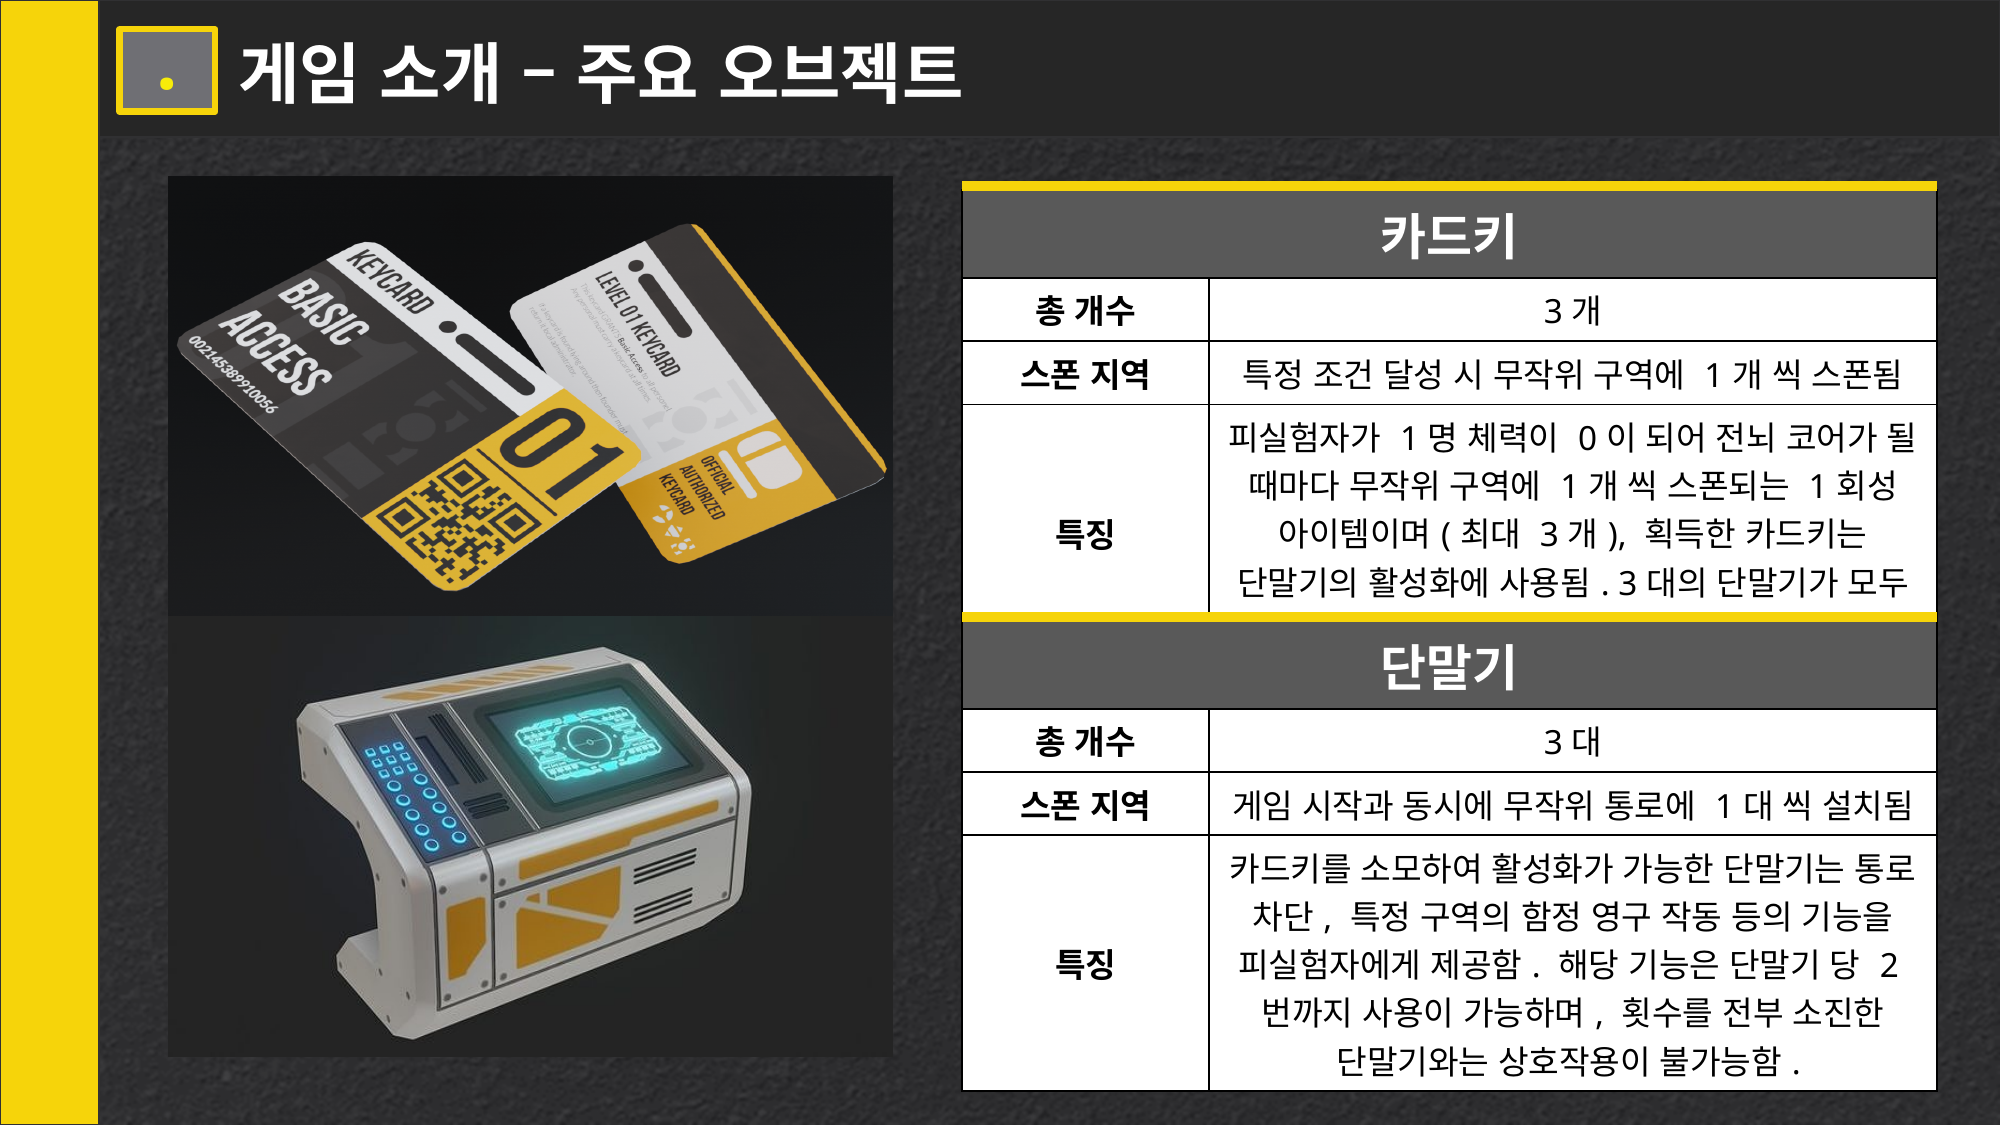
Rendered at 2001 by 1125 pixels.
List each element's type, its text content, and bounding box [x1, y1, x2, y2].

table_cell 특정 조건 달성 시 무작위 구역에 1개 씩 스폰됨 [1210, 342, 1936, 404]
table_cell 특징 [963, 836, 1208, 1090]
text_box [0, 0, 100, 1125]
picture [100, 138, 2000, 1125]
table_cell 스폰 지역 [963, 773, 1208, 834]
table_cell 카드키를 소모하여 활성화가 가능한 단말기는 통로 차단, 특정 구역의 함정 영구 작동 등의 기능을 피실험자에게 제공함. 해당 기능은 단말기 당 2번까지 사용이 가능하며, 횟수를 전부 소진한 단말기와는 상호작용이 불가능함. [1210, 836, 1936, 1090]
table_cell 총 개수 [963, 279, 1208, 340]
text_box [119, 23, 1151, 121]
table_cell 3대 [1210, 710, 1936, 771]
table_header 카드키 [963, 194, 1936, 277]
table_cell 피실험자가 1명 체력이 0이 되어 전뇌 코어가 될 때마다 무작위 구역에 1개 씩 스폰되는 1회성 아이템이며(최대 3개), 획득한 카드키는 단말기의 활성화에 사용됨. 3대의 단말기가 모두 활성화 될 경우 1단계 임무가 종료됨. [1210, 405, 1936, 612]
table_cell 게임 시작과 동시에 무작위 통로에 1대 씩 설치됨 [1210, 773, 1936, 834]
table_cell 총 개수 [963, 710, 1208, 771]
text_box [100, 0, 2000, 138]
table_cell 스폰 지역 [963, 342, 1208, 404]
table_cell 3개 [1210, 279, 1936, 340]
table_header 단말기 [963, 626, 1936, 708]
table_cell 특징 [963, 405, 1208, 612]
